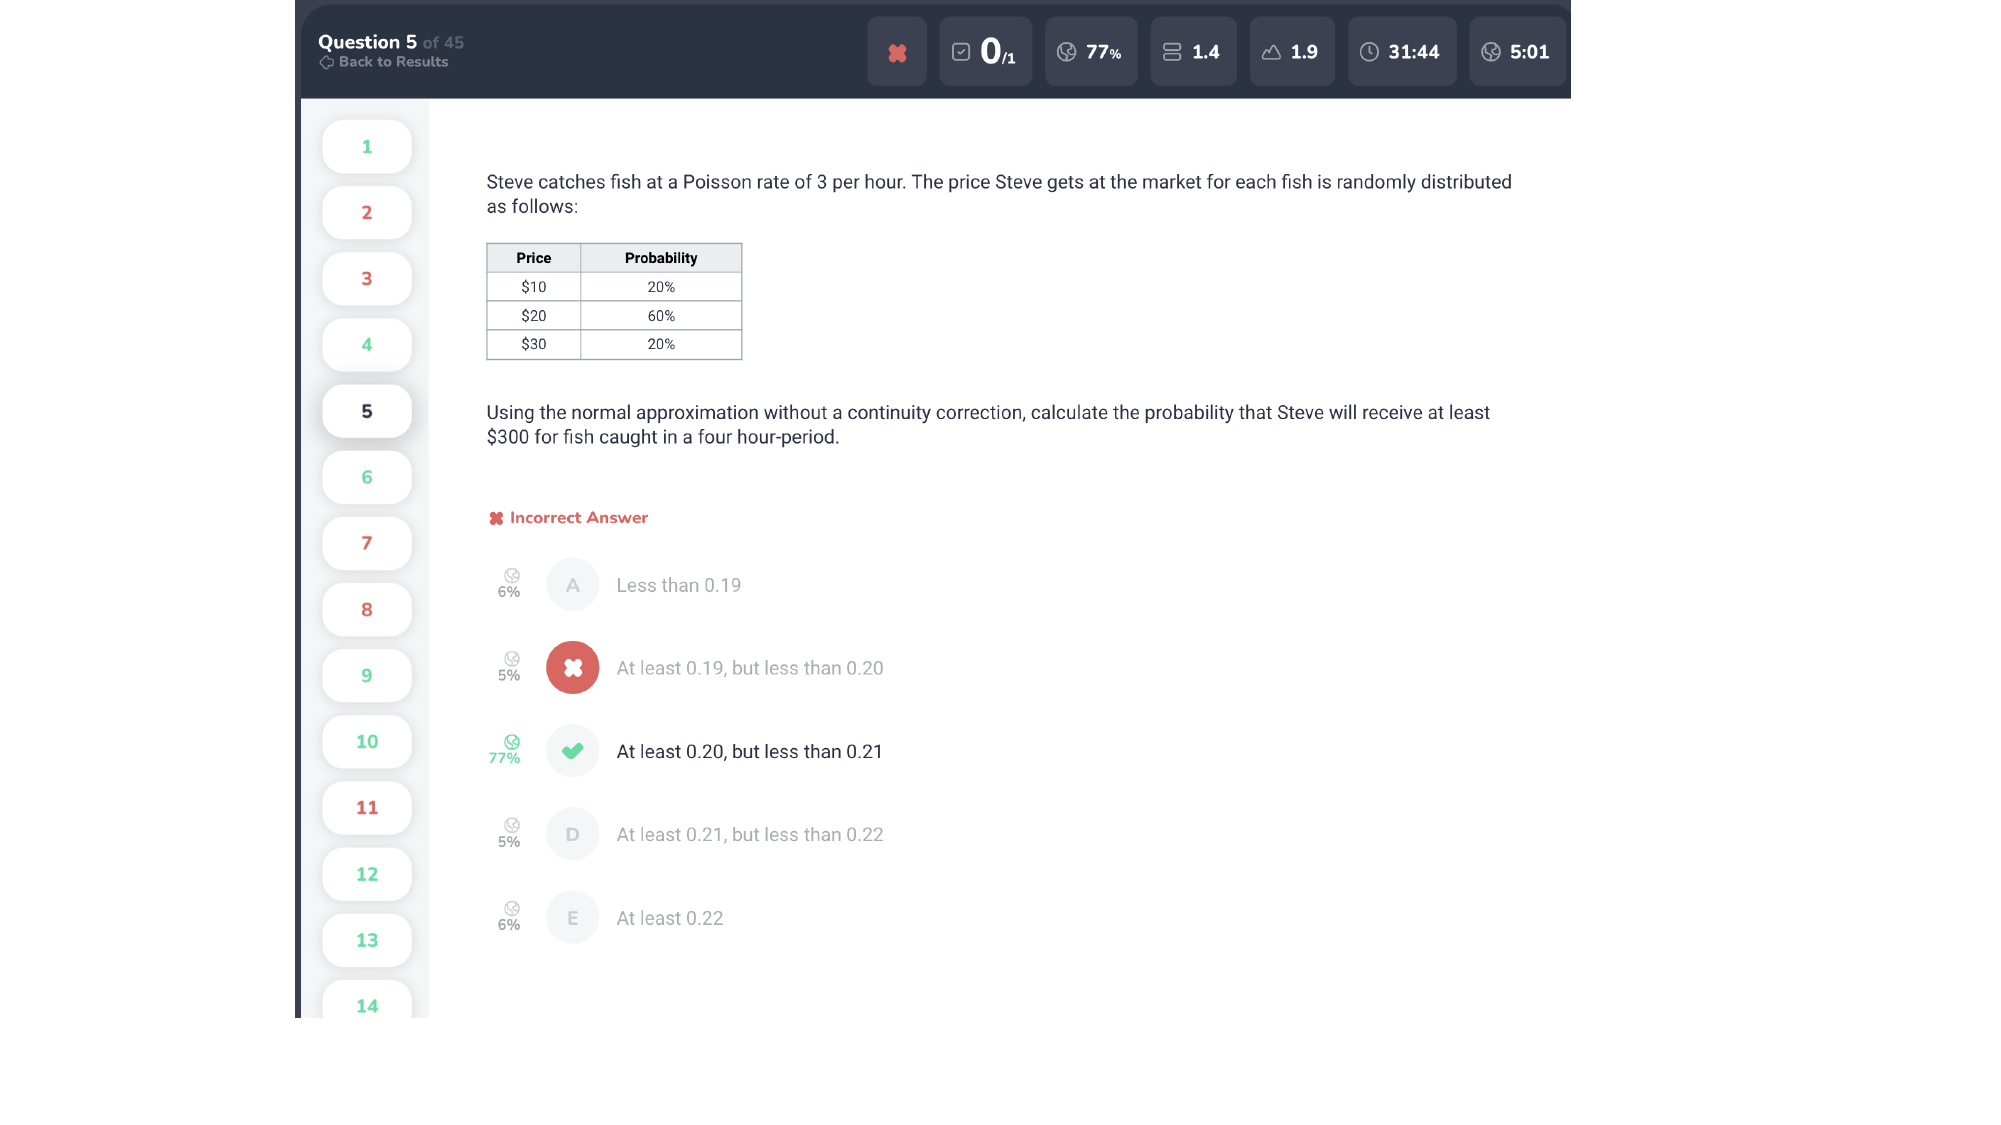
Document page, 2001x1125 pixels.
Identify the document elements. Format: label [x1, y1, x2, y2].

picture [294, 0, 1571, 1019]
